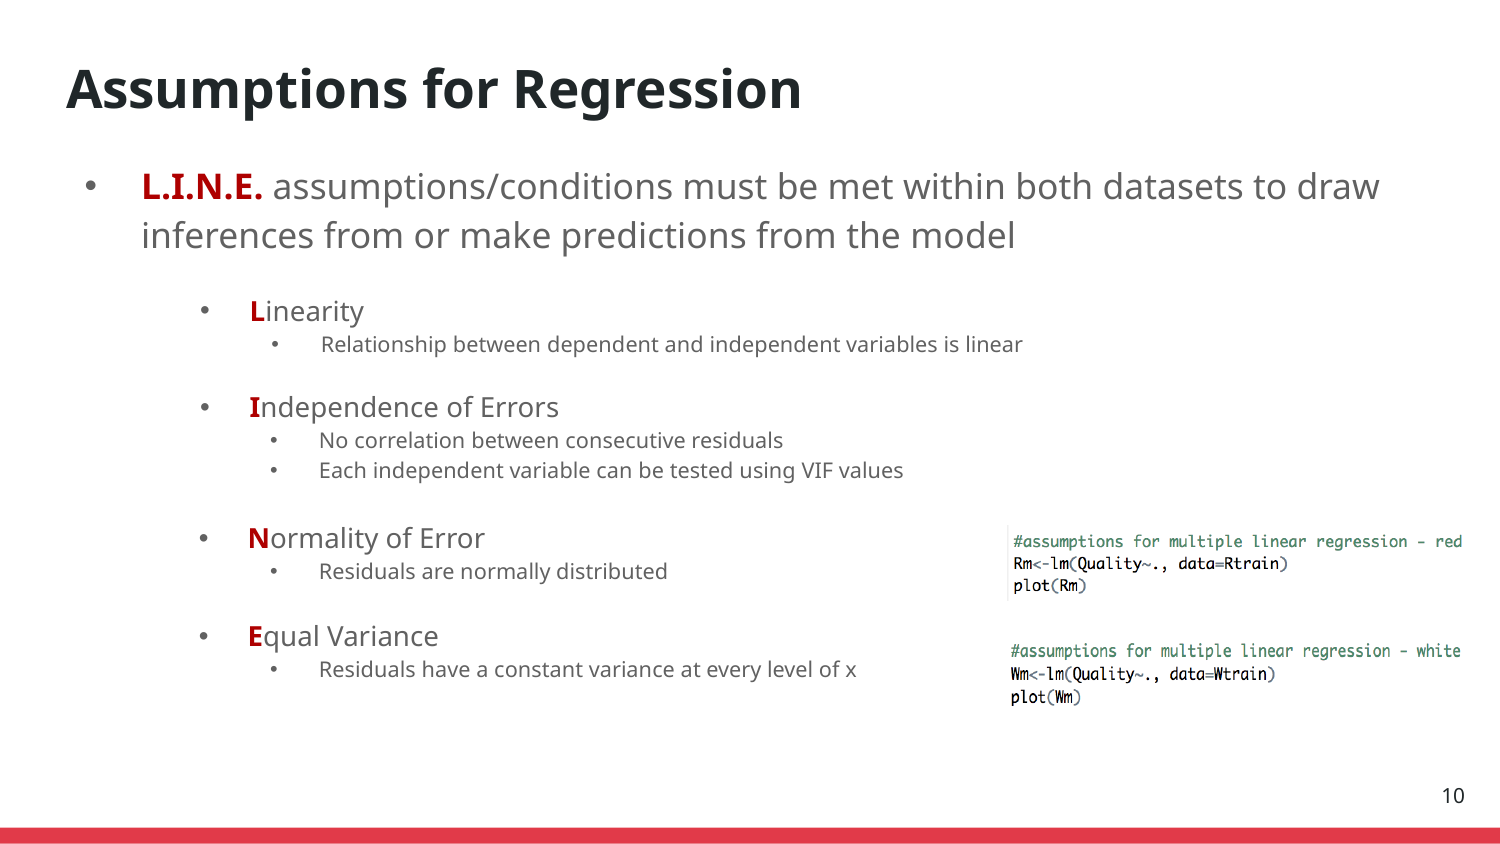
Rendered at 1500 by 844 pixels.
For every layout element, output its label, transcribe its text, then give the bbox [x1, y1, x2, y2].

slide_number 10 [1389, 764, 1480, 830]
text_box L.I.N.E. assumptions/conditions must be met within both datasets to draw inferences from or make predictions from the model [48, 142, 1447, 285]
picture [1007, 525, 1481, 601]
list Linearity Relationship between dependent and independent variables is linear Independence of Errors No correlation between consecutive residuals Each independent variable can be tested using VIF values Normality of Error Residuals are normally distributed Equal Variance Residuals have a constant variance at every level of x [90, 285, 1047, 720]
text_box Assumptions for Regression [51, 40, 1449, 135]
picture [1007, 635, 1481, 712]
